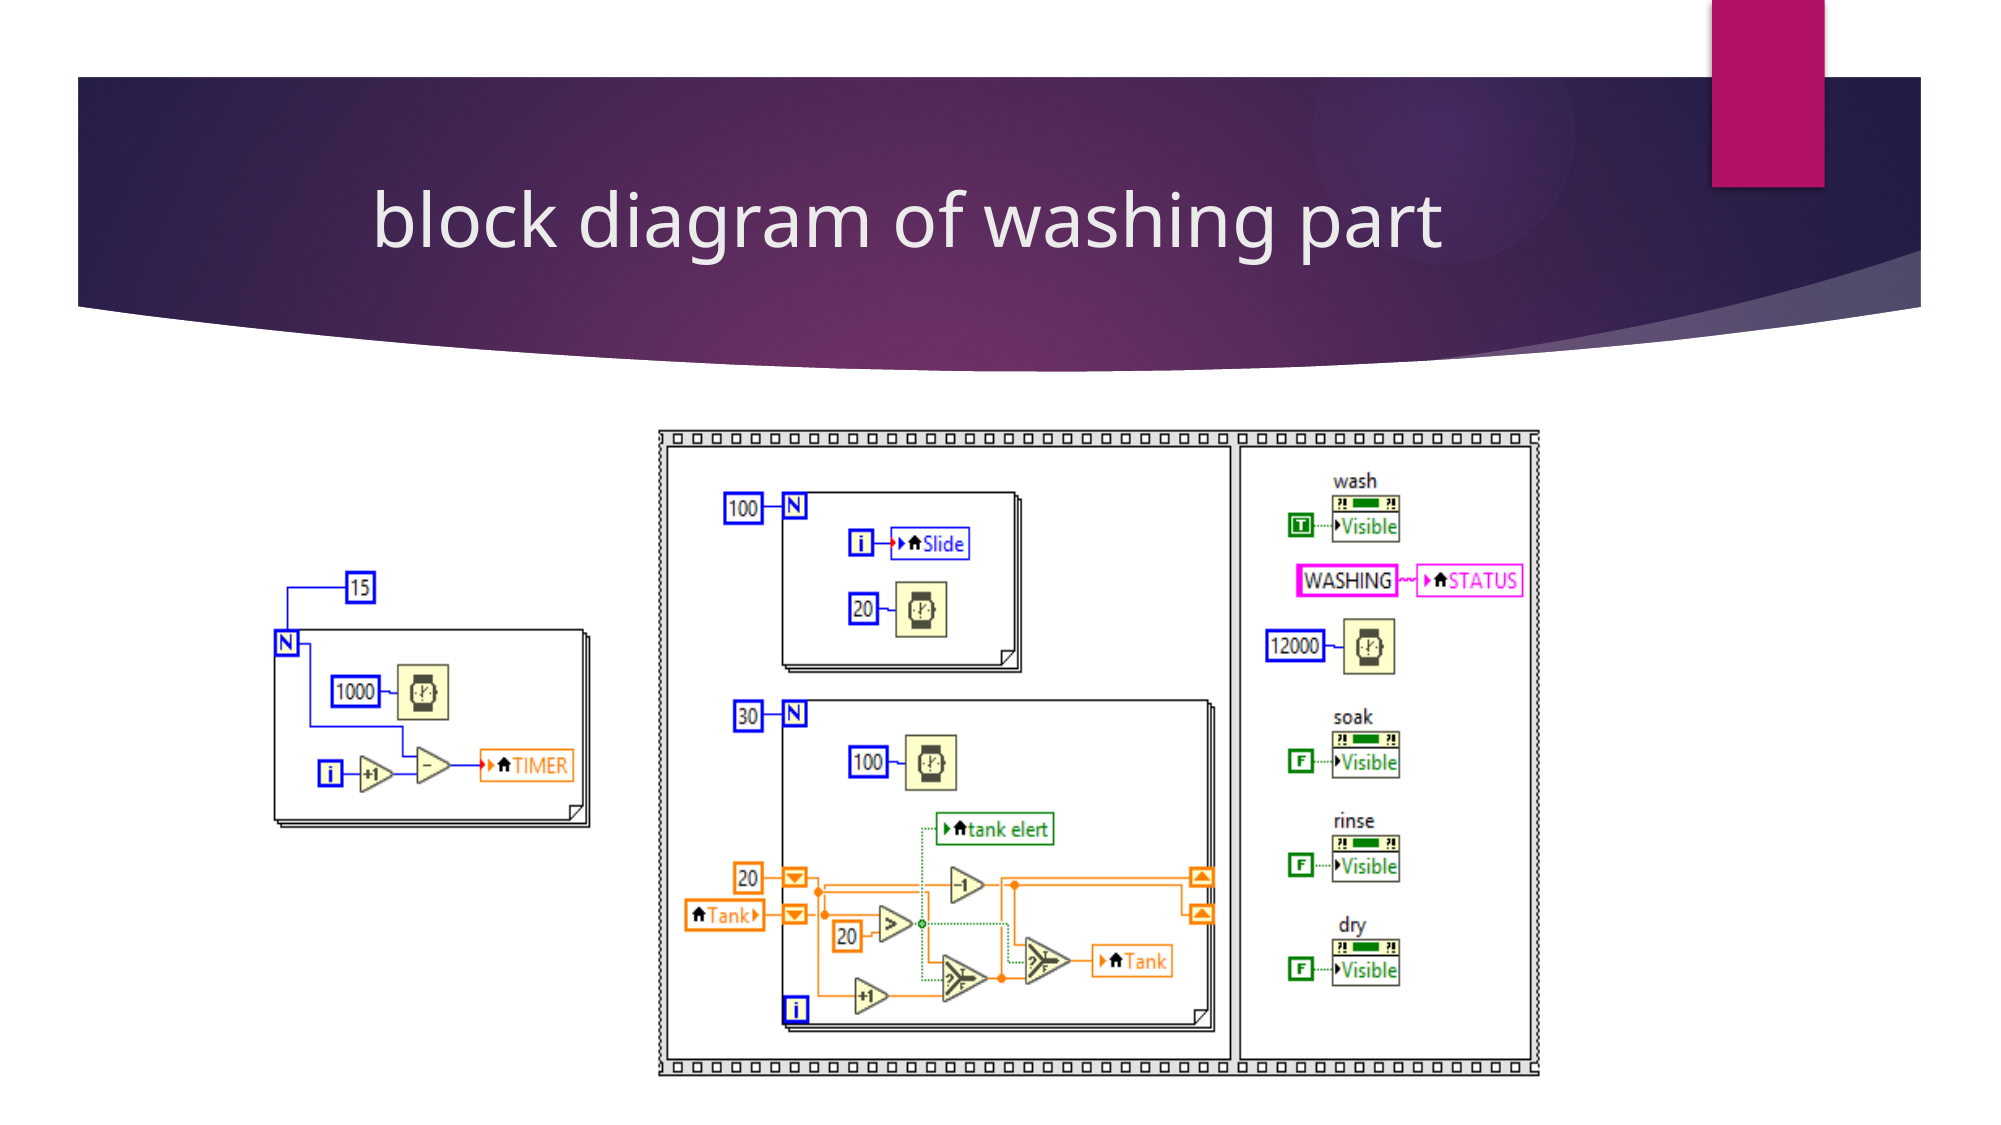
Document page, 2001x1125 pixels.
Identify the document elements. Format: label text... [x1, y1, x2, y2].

title block diagram of washing part [189, 159, 1627, 276]
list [240, 388, 1575, 1110]
